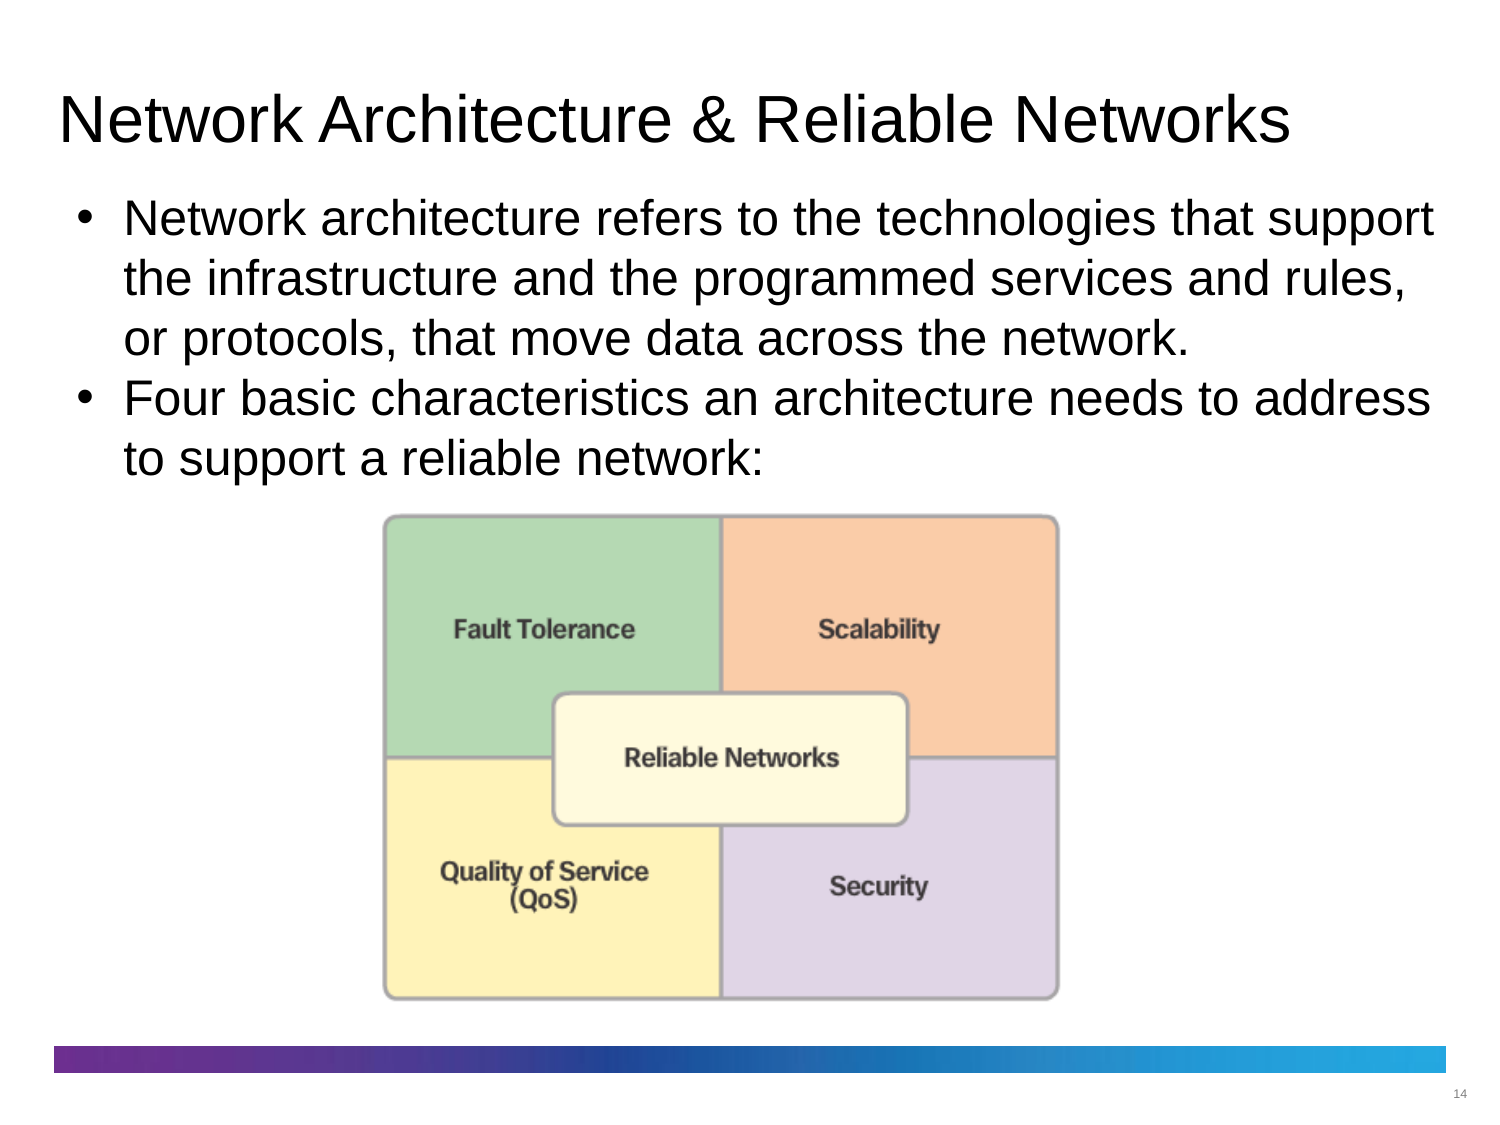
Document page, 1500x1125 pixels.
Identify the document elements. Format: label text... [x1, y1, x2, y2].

picture [54, 1046, 1446, 1073]
text_box Network architecture refers to the technologies that support the infrastructure and the programmed services and rules, or protocols, that move data across the network. Four basic characteristics an architecture needs to address to support a reliable network: [61, 178, 1455, 494]
picture [380, 511, 1062, 1003]
title Network Architecture & Reliable Networks [45, 25, 1455, 163]
